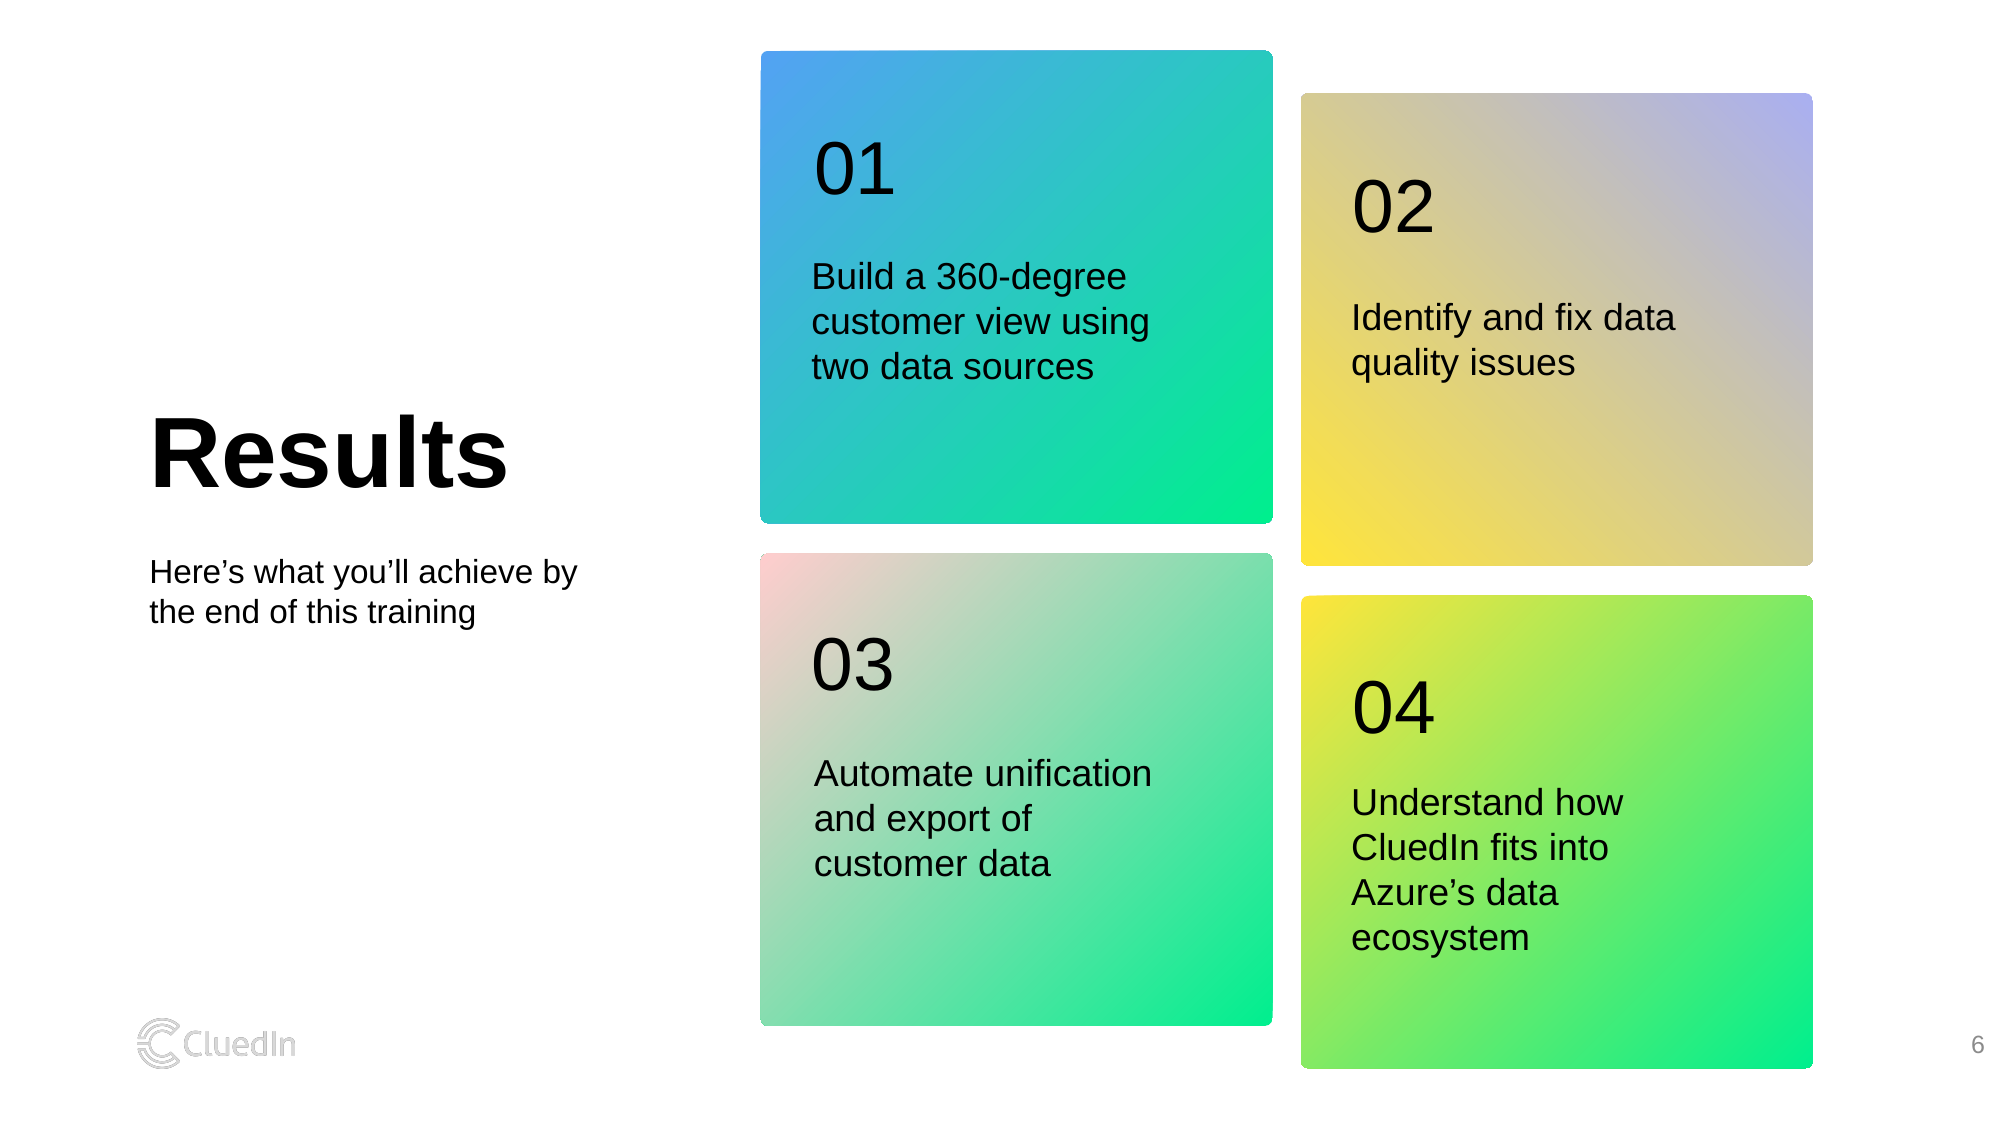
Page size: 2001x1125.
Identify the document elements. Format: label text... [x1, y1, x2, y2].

list Results [134, 403, 613, 542]
list Understand how CluedIn fits into Azure’s data ecosystem [1336, 770, 1739, 1007]
list Automate unification and export of customer data [798, 741, 1199, 986]
slide_number 6 [1550, 1013, 2000, 1074]
picture [137, 1018, 295, 1069]
list Identify and fix data quality issues [1336, 285, 1739, 530]
list Build a 360-degree customer view using two data sources [796, 244, 1199, 490]
list Here’s what you’ll achieve by the end of this training [134, 542, 613, 770]
